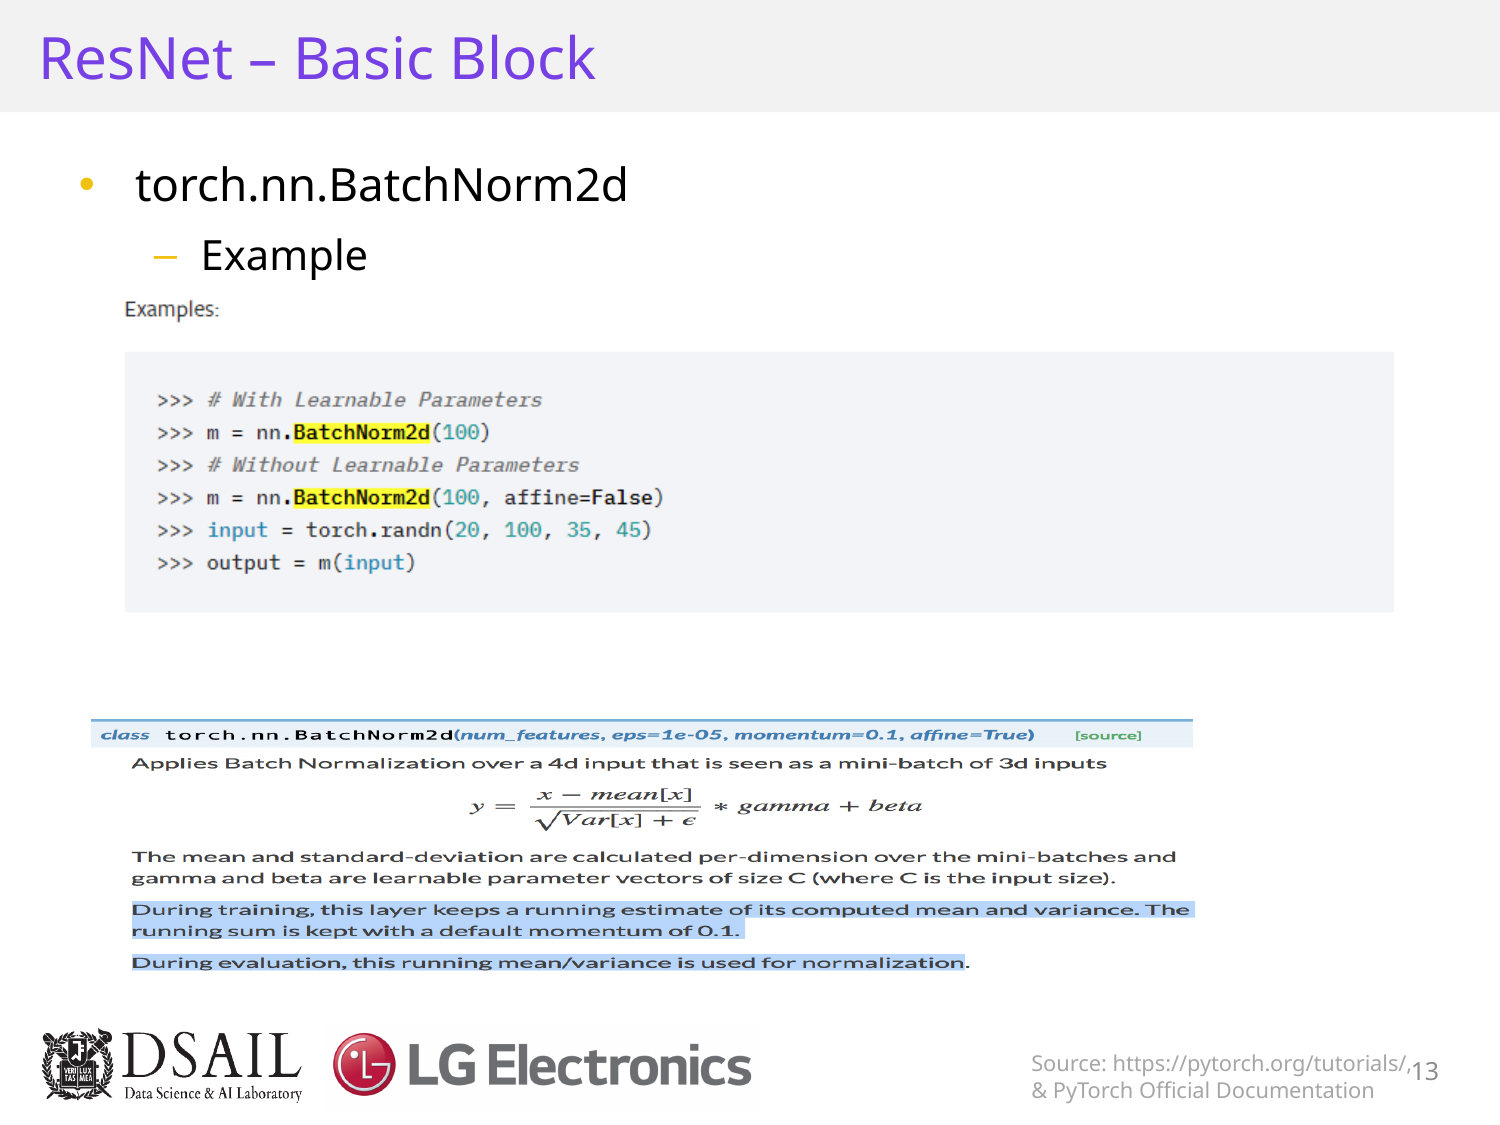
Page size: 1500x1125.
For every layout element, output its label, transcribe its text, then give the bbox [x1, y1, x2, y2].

list torch.nn.BatchNorm2d Example Training vs. Inference [63, 137, 1452, 976]
picture [324, 1022, 762, 1113]
slide_number 13 [1428, 1042, 1455, 1103]
picture [64, 718, 1223, 981]
picture [111, 290, 1403, 617]
title ResNet – Basic Block [23, 0, 1477, 113]
picture [42, 1023, 304, 1103]
text_box Source: https://pytorch.org/tutorials/, & PyTorch Official Documentation [1016, 1042, 1428, 1110]
